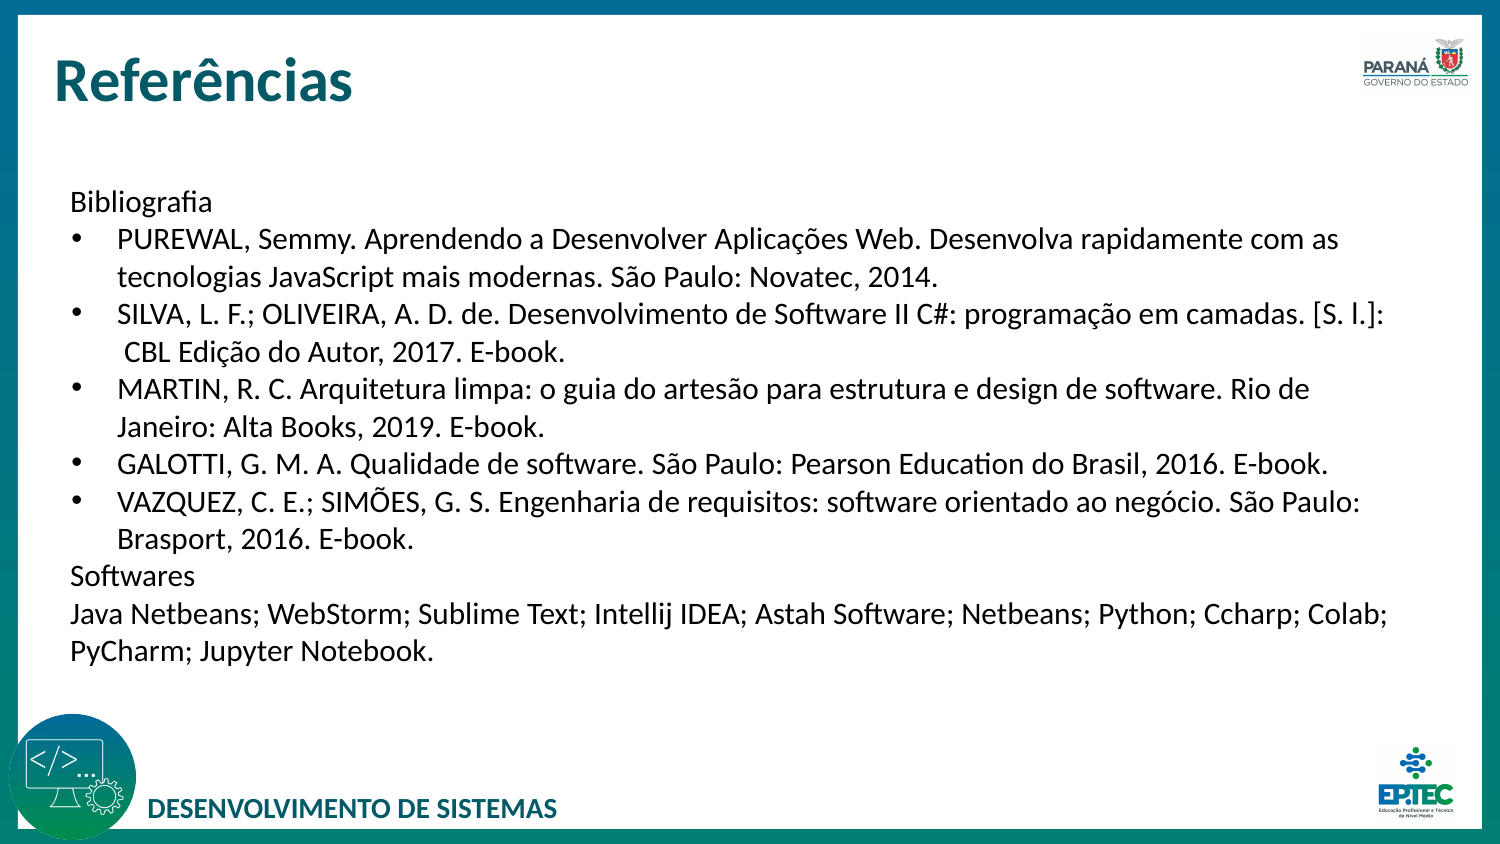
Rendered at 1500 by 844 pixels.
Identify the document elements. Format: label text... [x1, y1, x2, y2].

text_box Bibliografia PUREWAL, Semmy. Aprendendo a Desenvolver Aplicações Web. Desenvolva rapidamente com as tecnologias JavaScript mais modernas. São Paulo: Novatec, 2014. SILVA, L. F.; OLIVEIRA, A. D. de. Desenvolvimento de Software II C#: programação em camadas. [S. l.]: CBL Edição do Autor, 2017. E-book. MARTIN, R. C. Arquitetura limpa: o guia do artesão para estrutura e design de software. Rio de Janeiro: Alta Books, 2019. E-book. GALOTTI, G. M. A. Qualidade de software. São Paulo: Pearson Education do Brasil, 2016. E-book. VAZQUEZ, C. E.; SIMÕES, G. S. Engenharia de requisitos: software orientado ao negócio. São Paulo: Brasport, 2016. E-book. Softwares Java Netbeans; WebStorm; Sublime Text; Intellij IDEA; Astah Software; Netbeans; Python; Ccharp; Colab; PyCharm; Jupyter Notebook. [55, 58, 1407, 791]
picture [1356, 30, 1475, 94]
picture [1374, 745, 1457, 822]
picture [1482, 273, 1500, 277]
picture [8, 713, 137, 841]
text_box [17, 14, 1482, 829]
text_box DESENVOLVIMENTO DE SISTEMAS [141, 791, 644, 830]
picture [0, 273, 17, 277]
text_box Referências [40, 31, 1040, 121]
